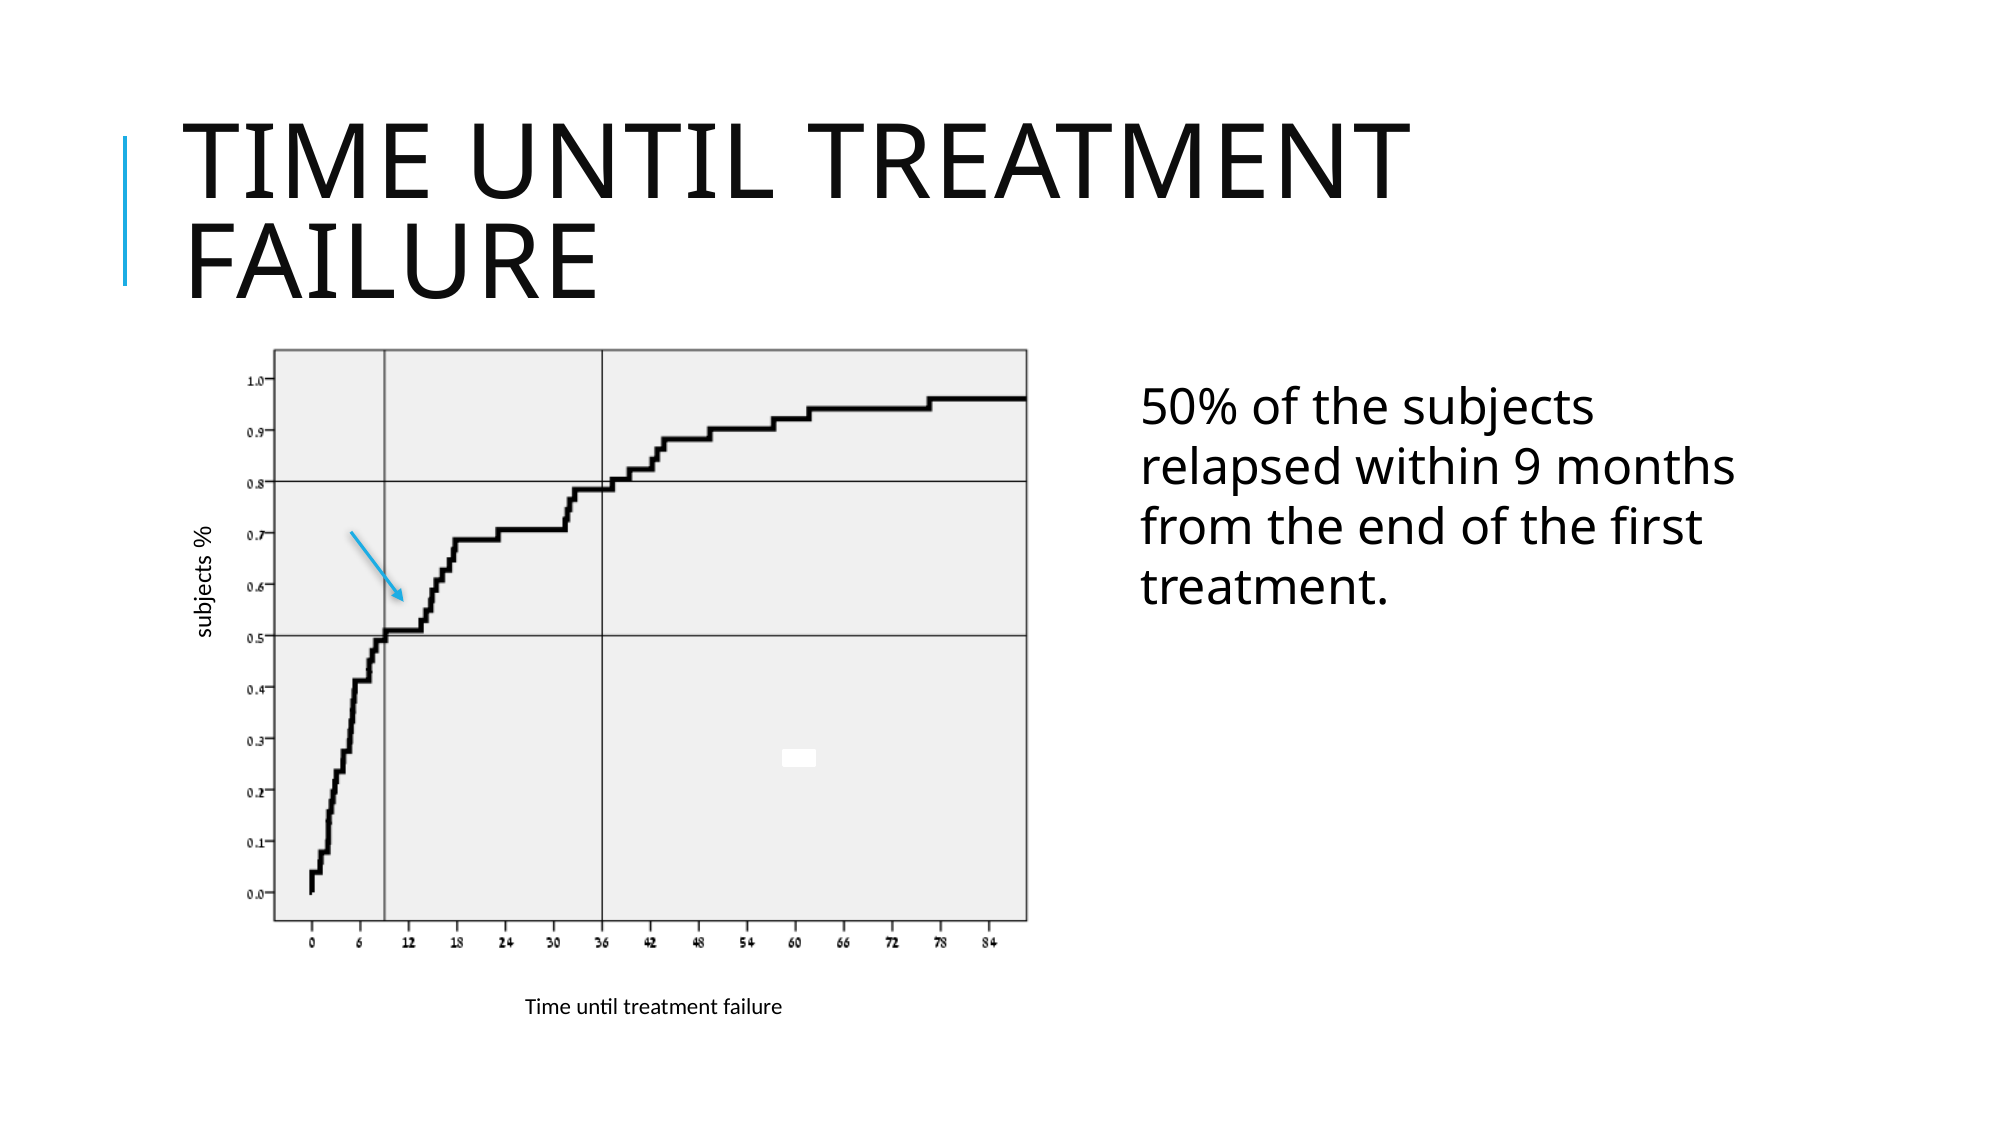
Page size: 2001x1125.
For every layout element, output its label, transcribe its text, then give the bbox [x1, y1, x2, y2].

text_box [350, 531, 404, 602]
text_box 50% of the subjects relapsed within 9 months from the end of the first treatment. [1125, 367, 1814, 667]
title Time until treatment failure [168, 96, 1763, 342]
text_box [178, 341, 1038, 1020]
